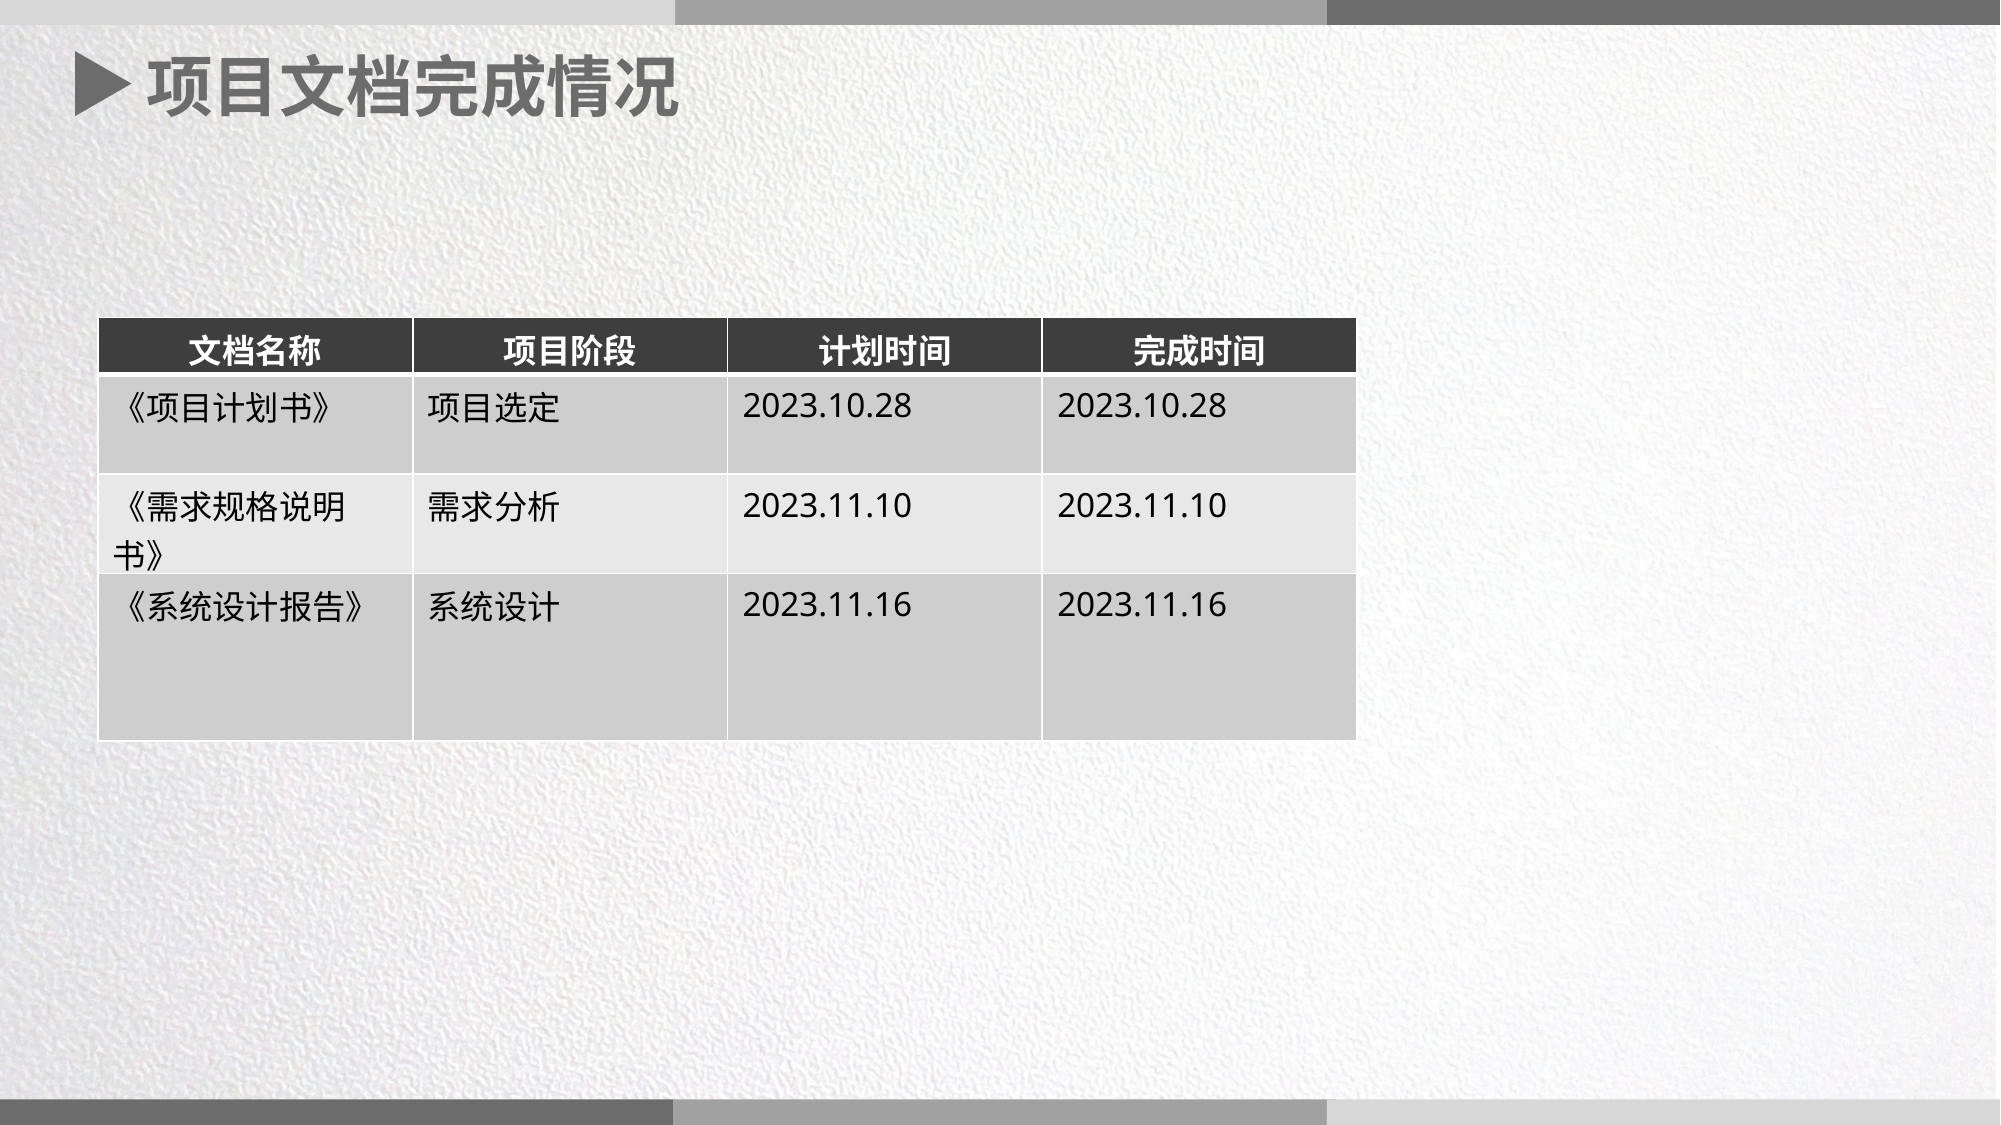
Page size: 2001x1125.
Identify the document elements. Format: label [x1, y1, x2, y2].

text_box [1996, 1098, 2000, 1125]
text_box [1996, 0, 2000, 26]
picture [0, 0, 1996, 1125]
